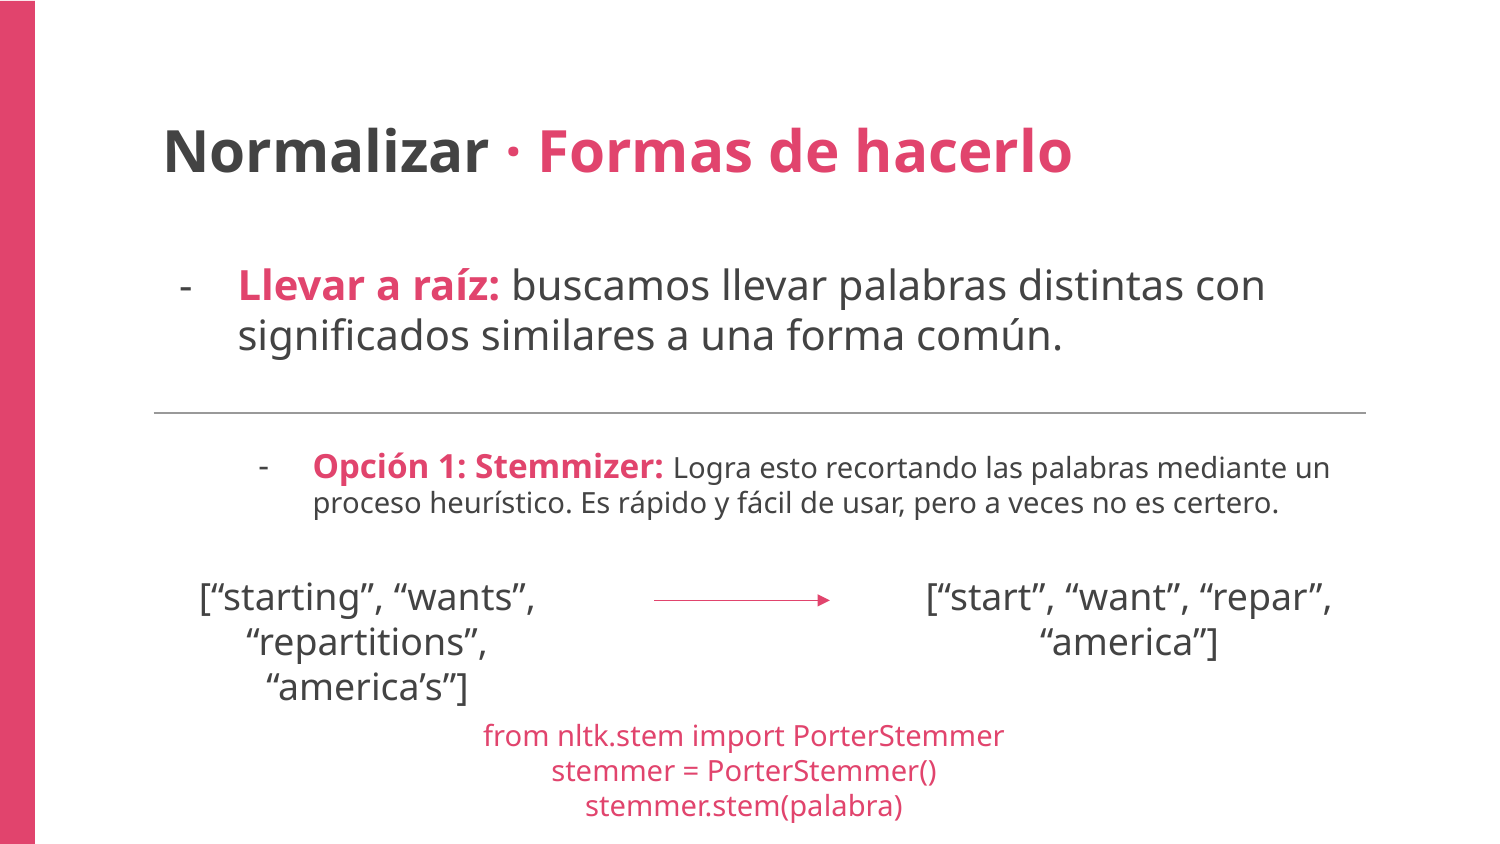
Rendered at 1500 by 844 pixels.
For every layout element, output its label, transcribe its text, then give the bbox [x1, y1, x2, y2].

text_box [“start”, “want”, “repar”, “america”] [897, 572, 1362, 666]
text_box Llevar a raíz: buscamos llevar palabras distintas con significados similares a una forma común. [147, 243, 1367, 386]
text_box from nltk.stem import PorterStemmer stemmer = PorterStemmer() stemmer.stem(palabra) [441, 702, 1047, 764]
text_box [“starting”, “wants”, “repartitions”, “america’s”] [128, 558, 607, 666]
text_box Opción 1: Stemmizer: Logra esto recortando las palabras mediante un proceso heurístico. Es rápido y fácil de usar, pero a veces no es certero. [147, 429, 1367, 572]
text_box Normalizar · Formas de hacerlo [147, 99, 1350, 196]
